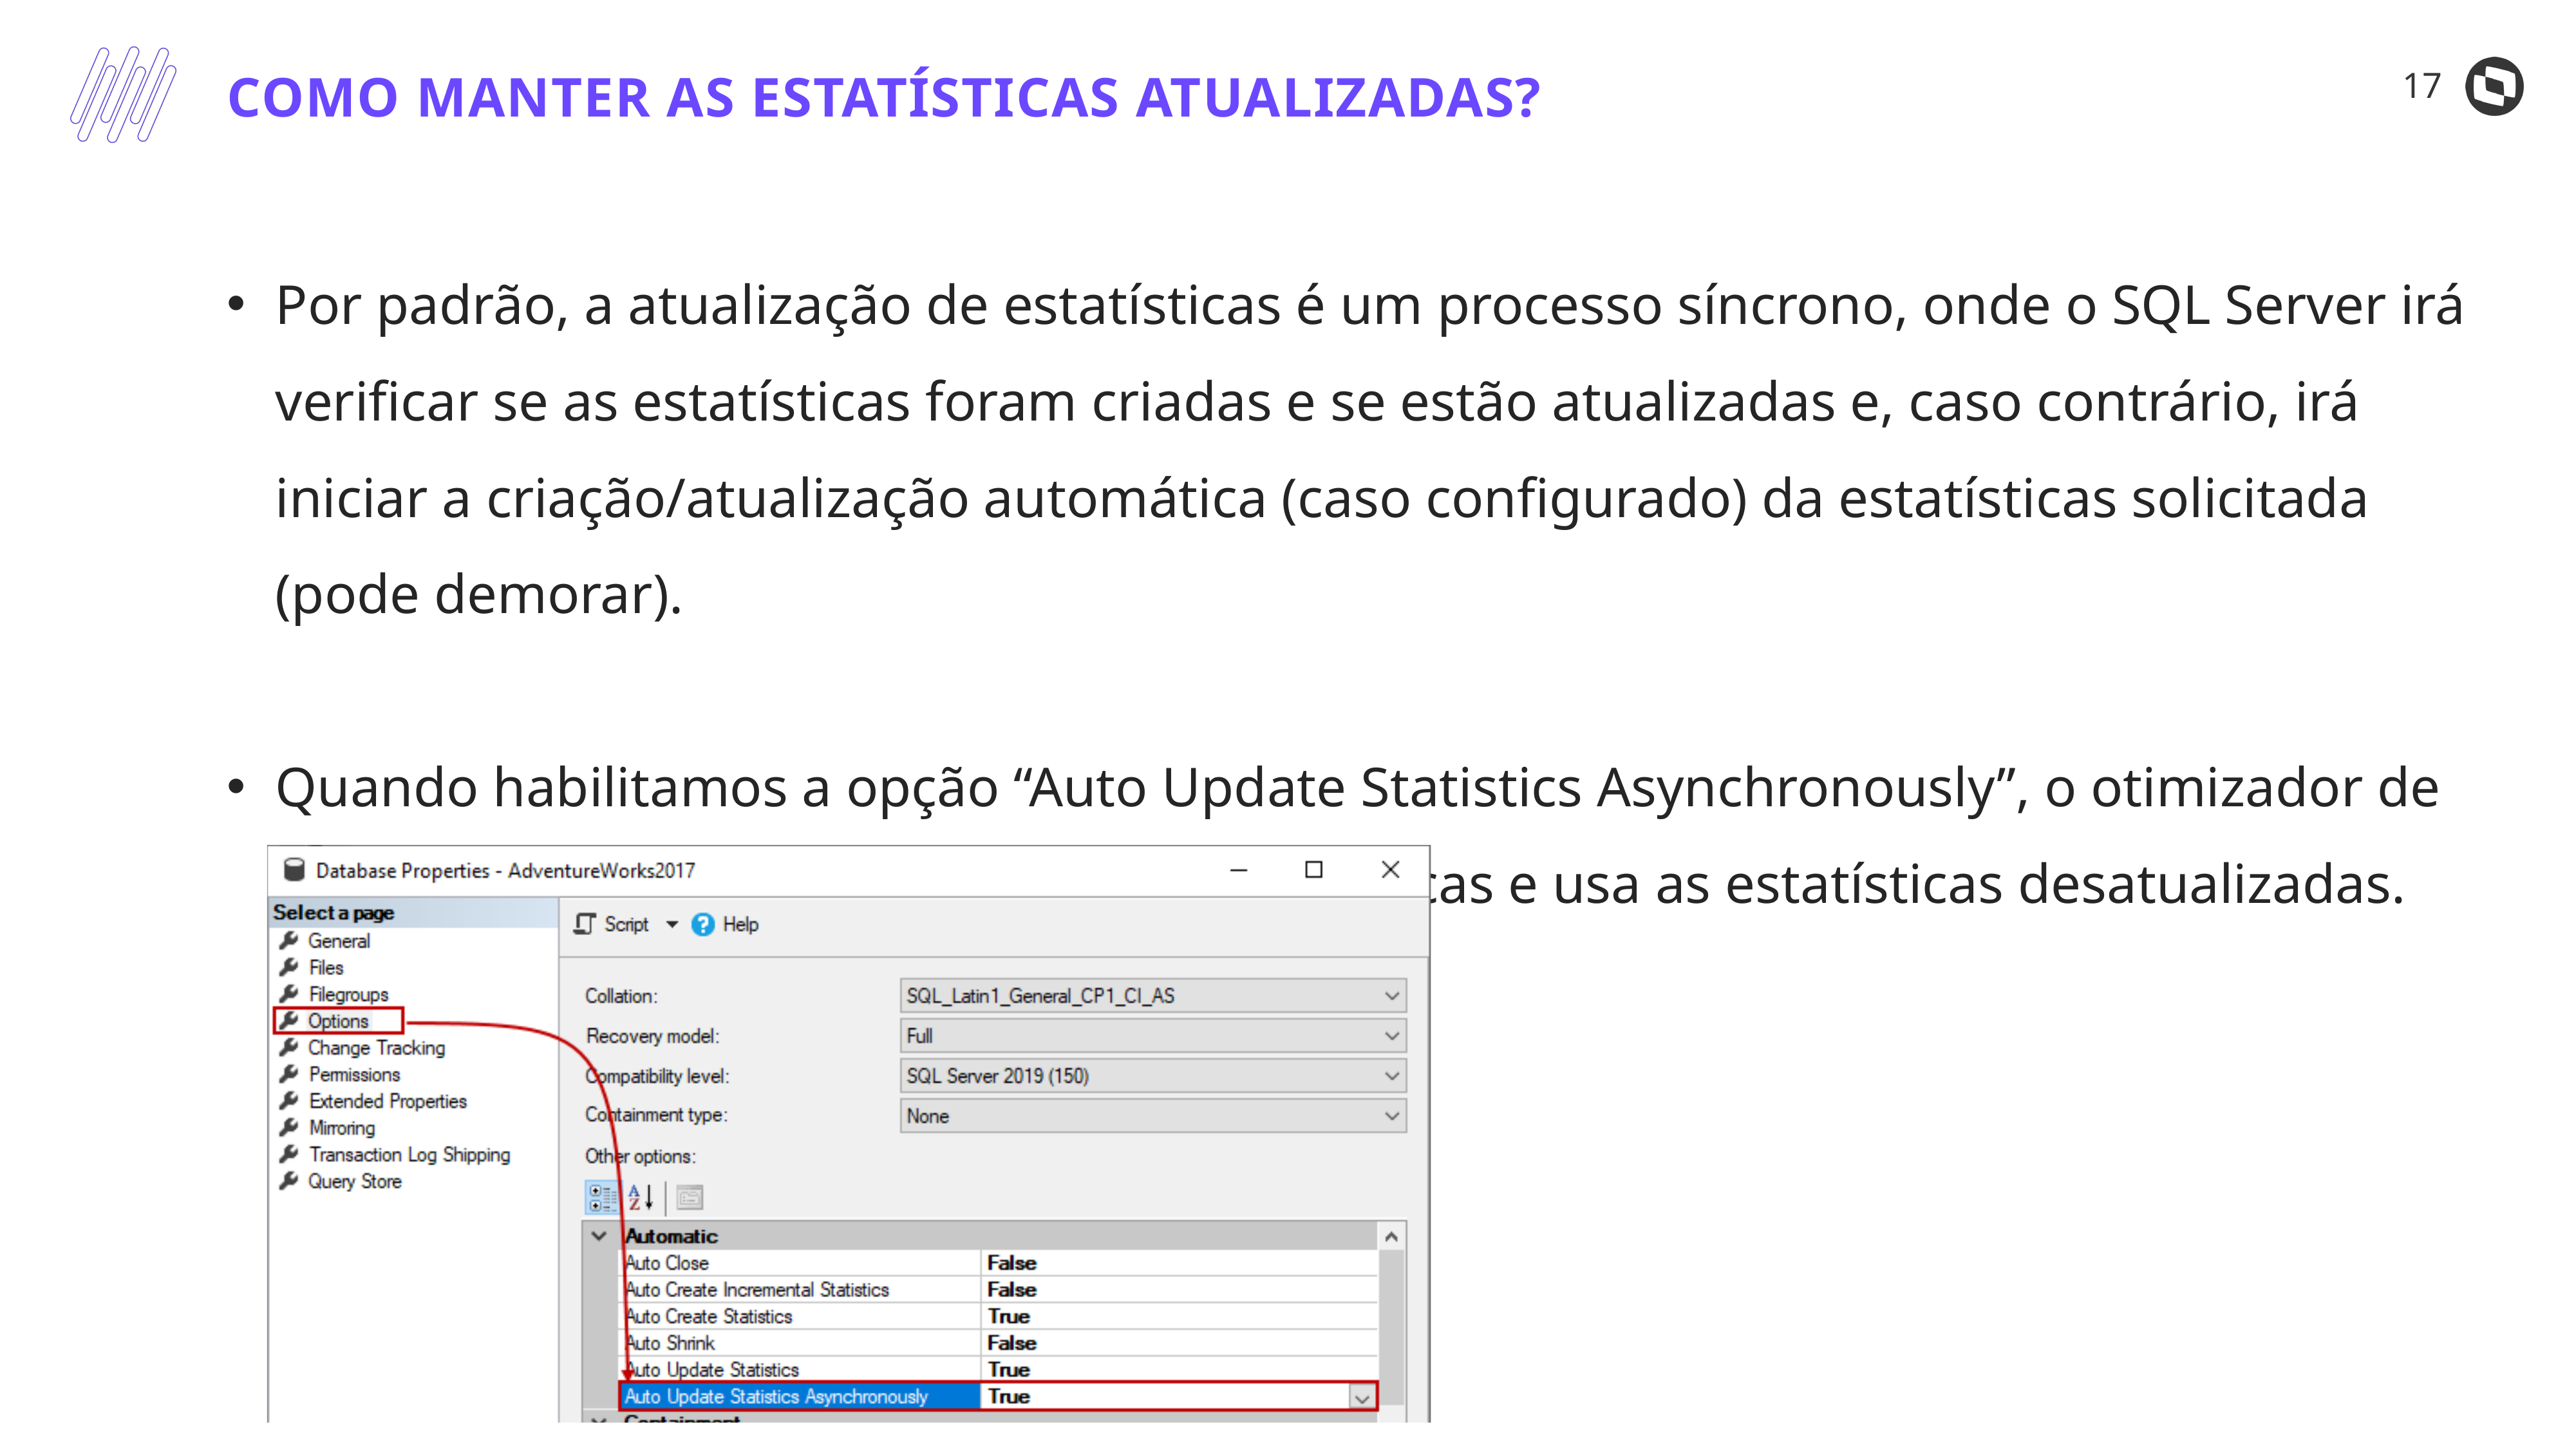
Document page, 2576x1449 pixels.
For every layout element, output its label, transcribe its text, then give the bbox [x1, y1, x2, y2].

picture [2465, 57, 2524, 116]
picture [70, 46, 176, 143]
list COMO MANTER AS ESTATÍSTICAS ATUALIZADAS? [218, 58, 2322, 138]
text_box Por padrão, a atualização de estatísticas é um processo síncrono, onde o SQL Server irá verificar se as estatísticas foram criadas e se estão atualizadas e, caso contrário, irá iniciar a criação/atualização automática (caso configurado) da estatísticas solicitada (pode demorar). Quando habilitamos a opção “Auto Update Statistics Asynchronously”, o otimizador de consulta não espera a atualização de estatísticas e usa as estatísticas desatualizadas. [218, 233, 2503, 919]
slide_number 17 [2346, 48, 2452, 127]
picture [267, 845, 1431, 1423]
